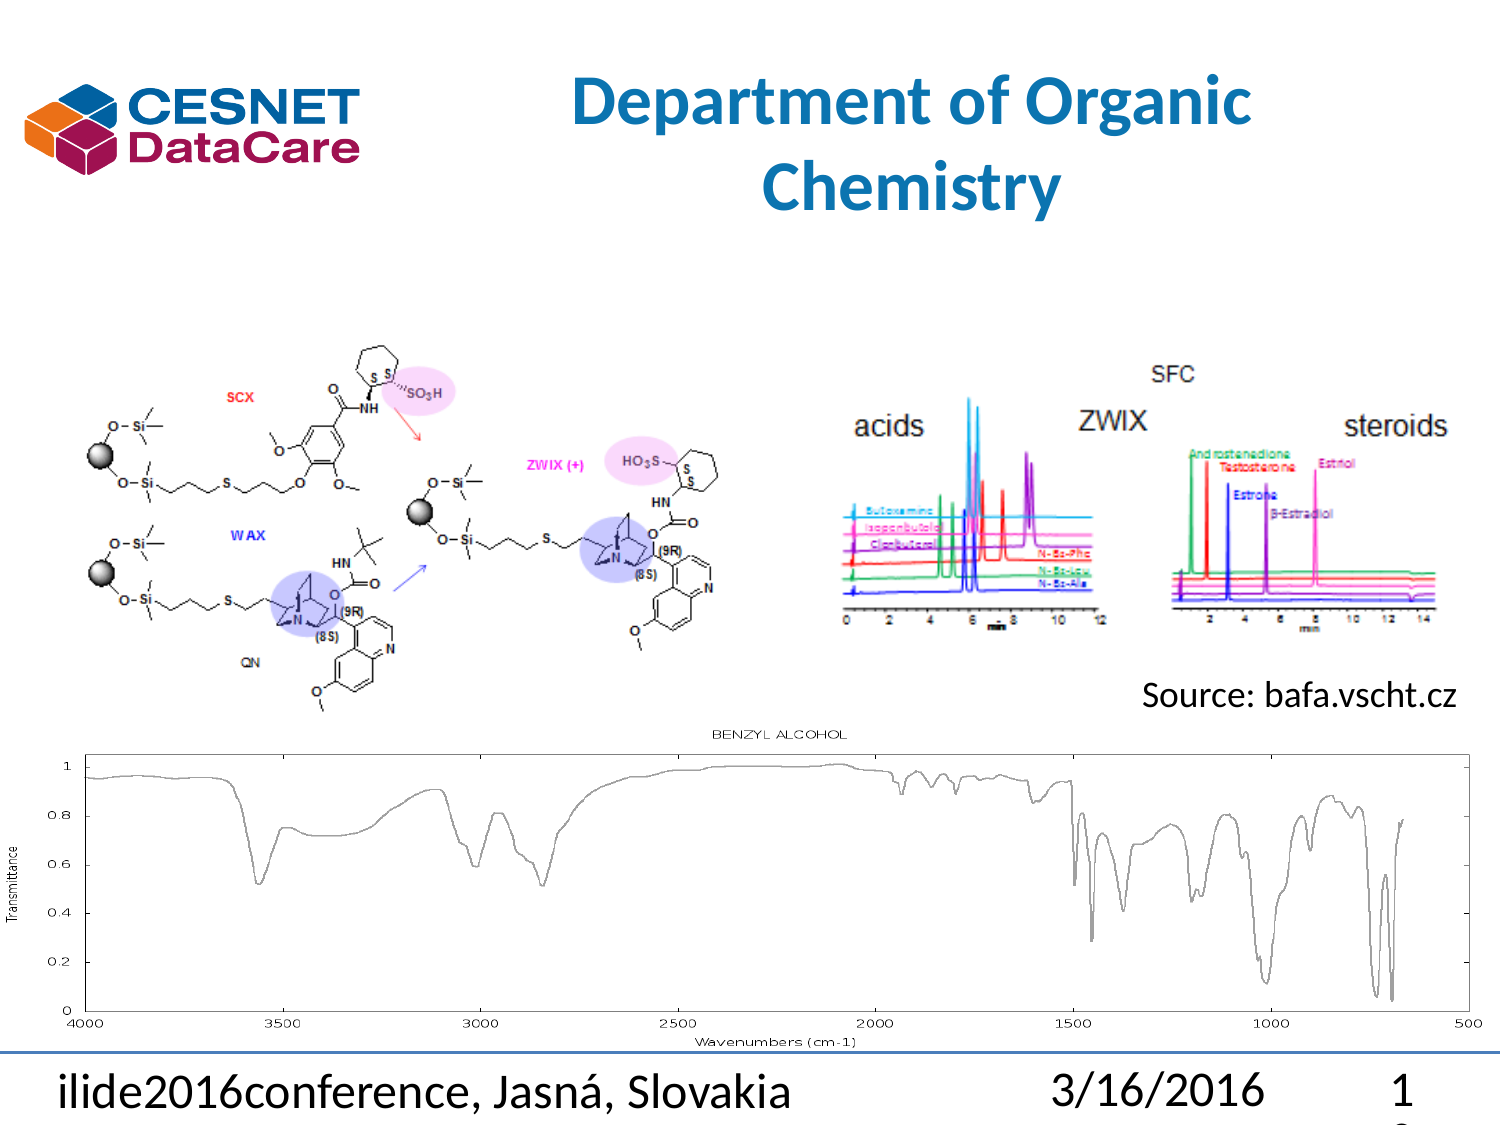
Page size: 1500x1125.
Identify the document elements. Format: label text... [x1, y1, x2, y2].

picture [834, 349, 1469, 638]
text_box Source: bafa.vscht.cz [1127, 662, 1473, 714]
title Department of Organic Chemistry [399, 45, 1425, 233]
text_box [850, 1060, 1500, 1125]
slide_number 10 [1374, 1061, 1450, 1123]
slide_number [1015, 1061, 1300, 1123]
picture [24, 83, 360, 176]
picture [0, 339, 1500, 1052]
footer ilide2016conference, Jasná, Slovakia [0, 1060, 850, 1125]
